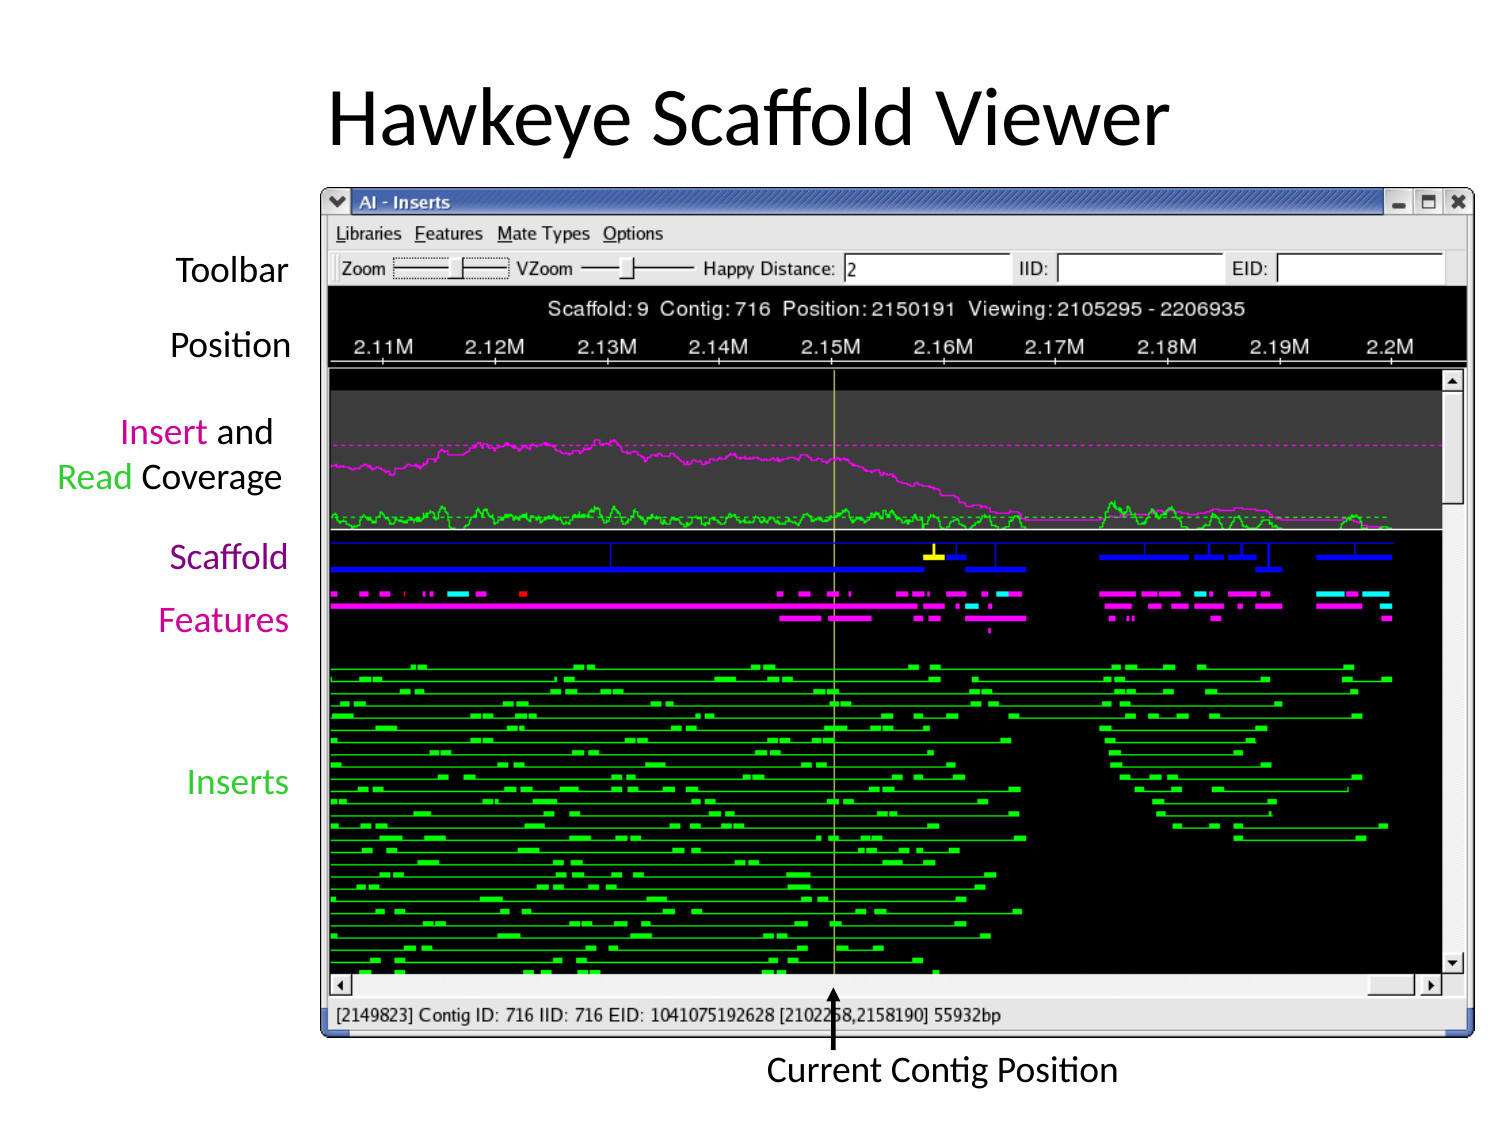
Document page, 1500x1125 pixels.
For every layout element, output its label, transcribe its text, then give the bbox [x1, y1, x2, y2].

text_box Insert and Read Coverage [41, 399, 298, 505]
text_box Scaffold [154, 524, 304, 585]
text_box Current Contig Position [751, 1046, 1135, 1098]
title Hawkeye Scaffold Viewer [75, 0, 1425, 225]
text_box Toolbar [160, 237, 305, 298]
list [319, 187, 1476, 1038]
text_box Features [143, 587, 305, 648]
text_box Inserts [171, 749, 305, 810]
text_box Position [154, 312, 307, 373]
